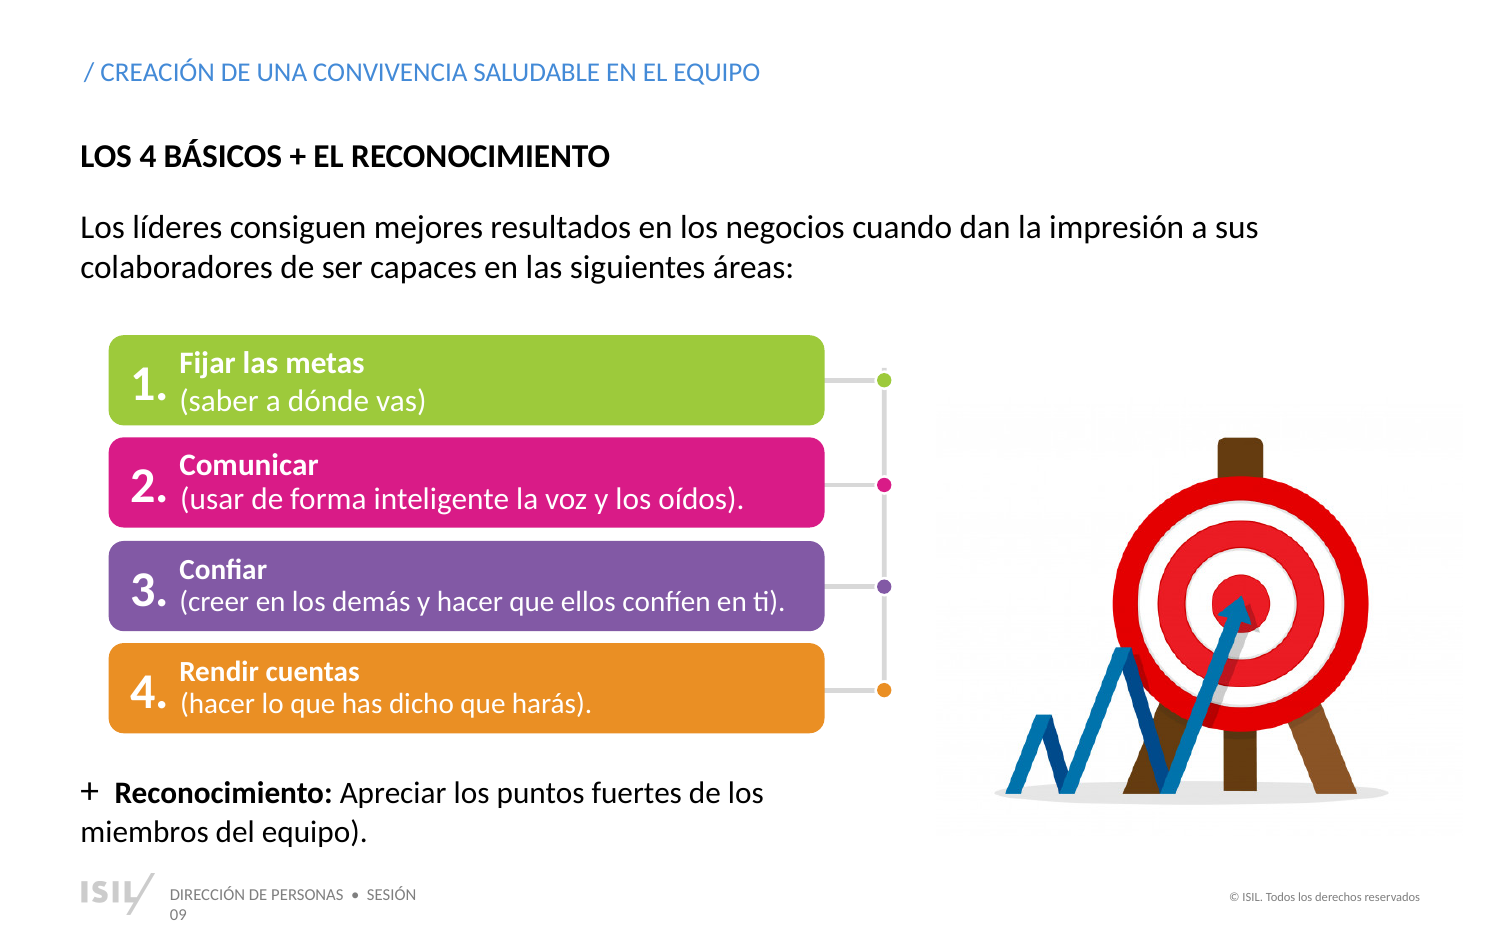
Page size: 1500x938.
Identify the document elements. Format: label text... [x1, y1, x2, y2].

picture [936, 397, 1463, 836]
text_box / CREACIÓN DE UNA CONVIVENCIA SALUDABLE EN EL EQUIPO [83, 54, 1137, 87]
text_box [874, 576, 895, 597]
text_box 4. [115, 650, 193, 726]
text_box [874, 370, 895, 391]
text_box Rendir cuentas (hacer lo que has dicho que harás). [108, 643, 825, 734]
text_box + Reconocimiento: Apreciar los puntos fuertes de los miembros del equipo). [80, 766, 895, 849]
text_box 2. [115, 445, 193, 521]
text_box 1. [115, 343, 193, 418]
text_box Comunicar (usar de forma inteligente la voz y los oídos). [108, 437, 825, 528]
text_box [874, 474, 895, 496]
text_box Confiar (creer en los demás y hacer que ellos confíen en ti). [108, 540, 825, 632]
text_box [874, 679, 895, 701]
text_box Fijar las metas (saber a dónde vas) [108, 335, 825, 426]
text_box 3. [115, 548, 193, 624]
text_box LOS 4 BÁSICOS + EL RECONOCIMIENTO Los líderes consiguen mejores resultados en los negocios cuando dan la impresión a sus colaboradores de ser capaces en las siguientes áreas: [80, 134, 1420, 286]
